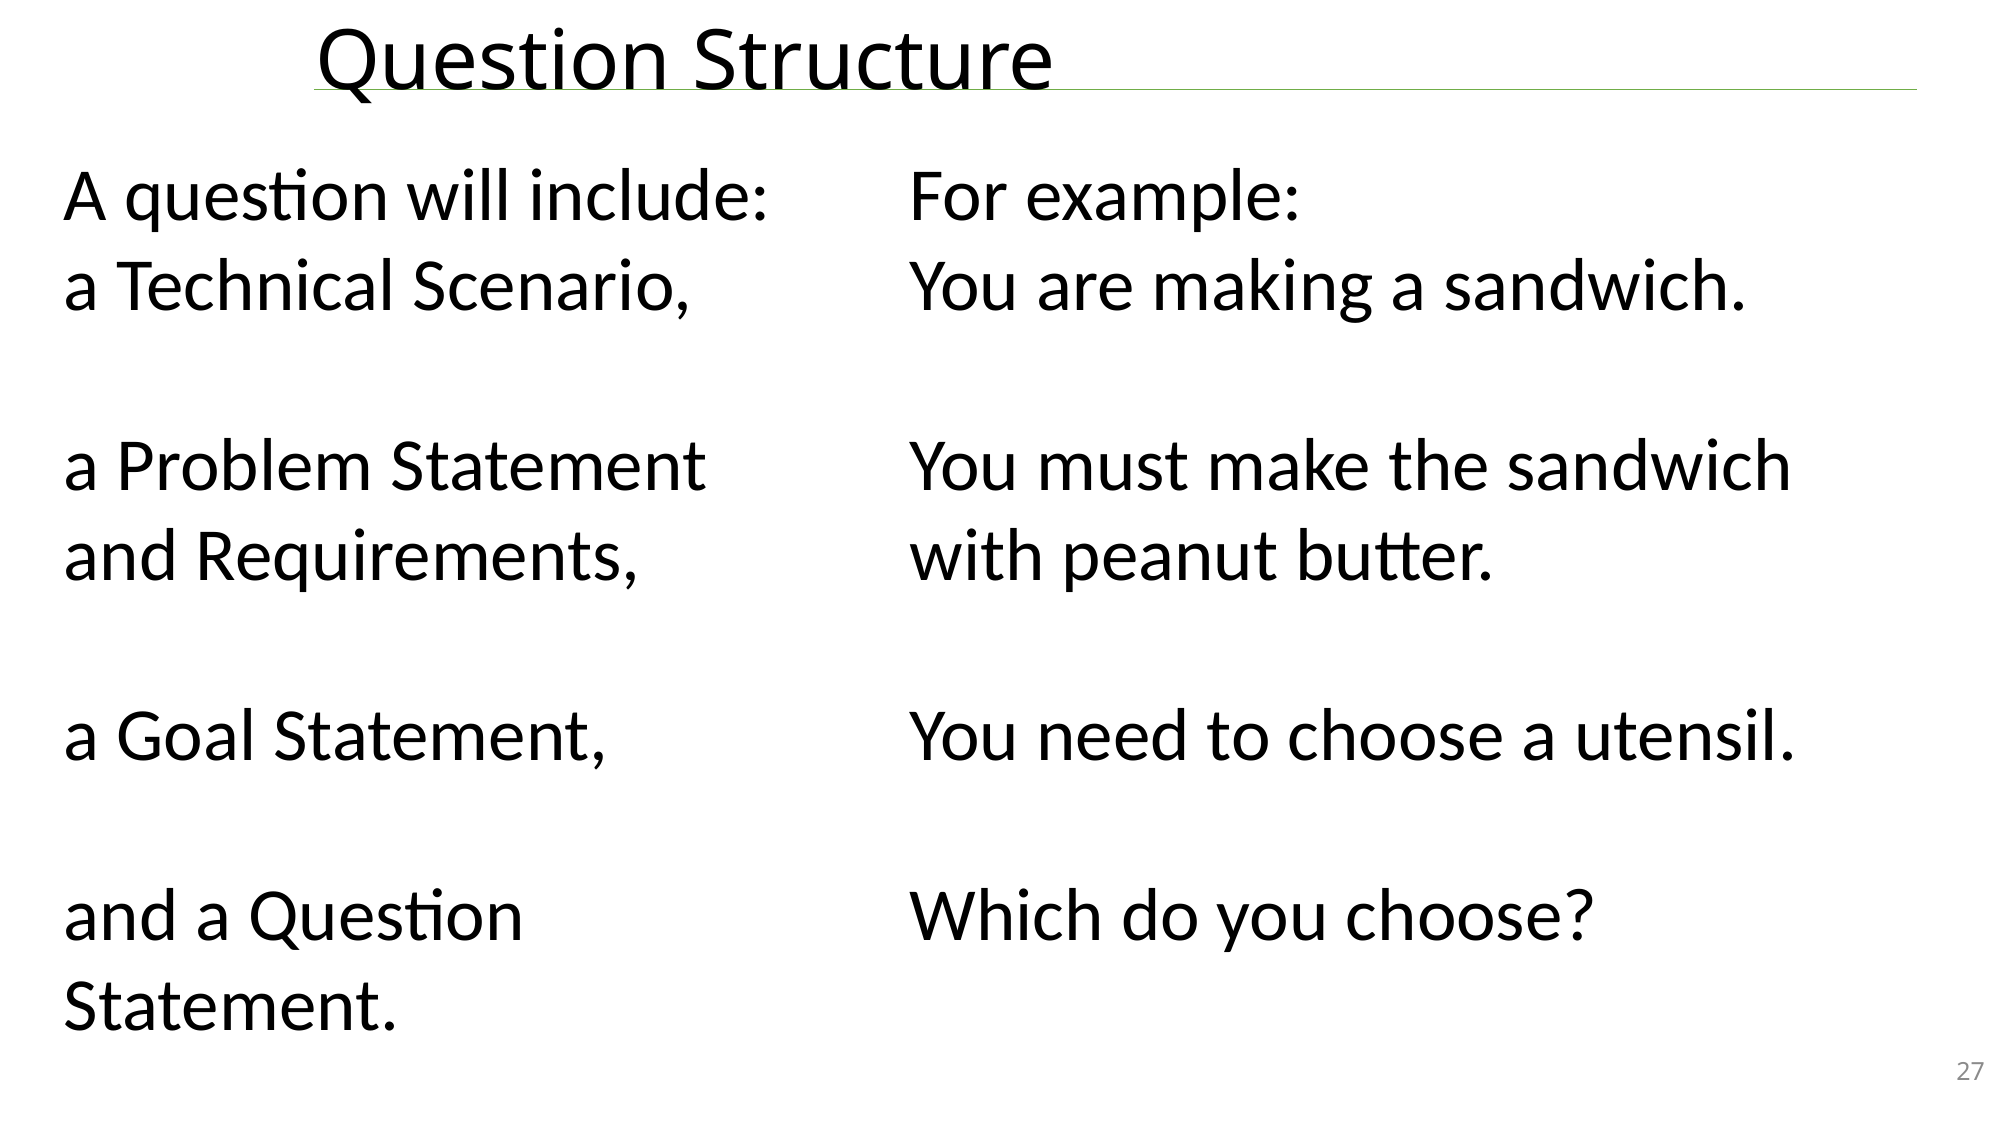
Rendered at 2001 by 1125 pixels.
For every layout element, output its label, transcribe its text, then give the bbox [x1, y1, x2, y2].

text_box For example: You are making a sandwich. You must make the sandwich with peanut butter. You need to choose a utensil. Which do you choose? [894, 137, 1954, 867]
text_box A question will include: a Technical Scenario, a Problem Statement and Requirements, a Goal Statement, and a Question Statement. [48, 137, 795, 867]
slide_number 27 [1533, 1042, 2000, 1103]
title Question Structure [300, 0, 1917, 125]
